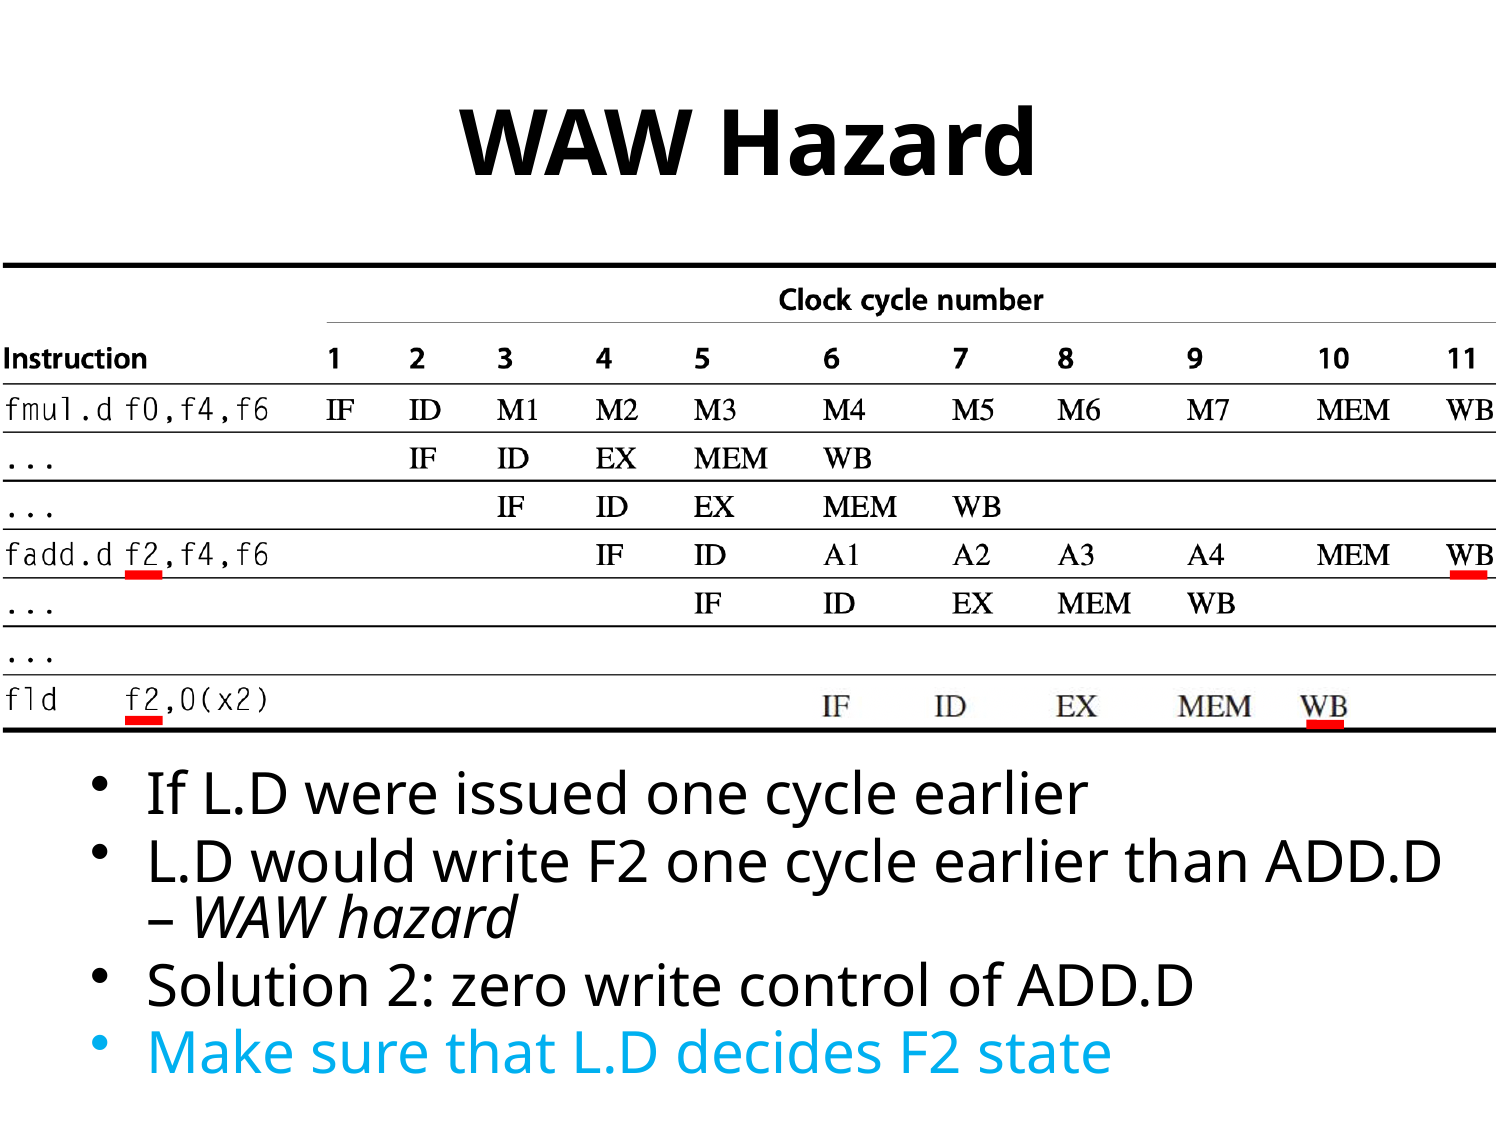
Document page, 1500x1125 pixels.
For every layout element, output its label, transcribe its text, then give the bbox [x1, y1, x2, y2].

title WAW Hazard [0, 45, 1500, 233]
list If L.D were issued one cycle earlier L.D would write F2 one cycle earlier than ADD.D – WAW hazard Solution 2: zero write control of ADD.D Make sure that L.D decides F2 state [75, 762, 1500, 1100]
picture [0, 259, 1500, 738]
